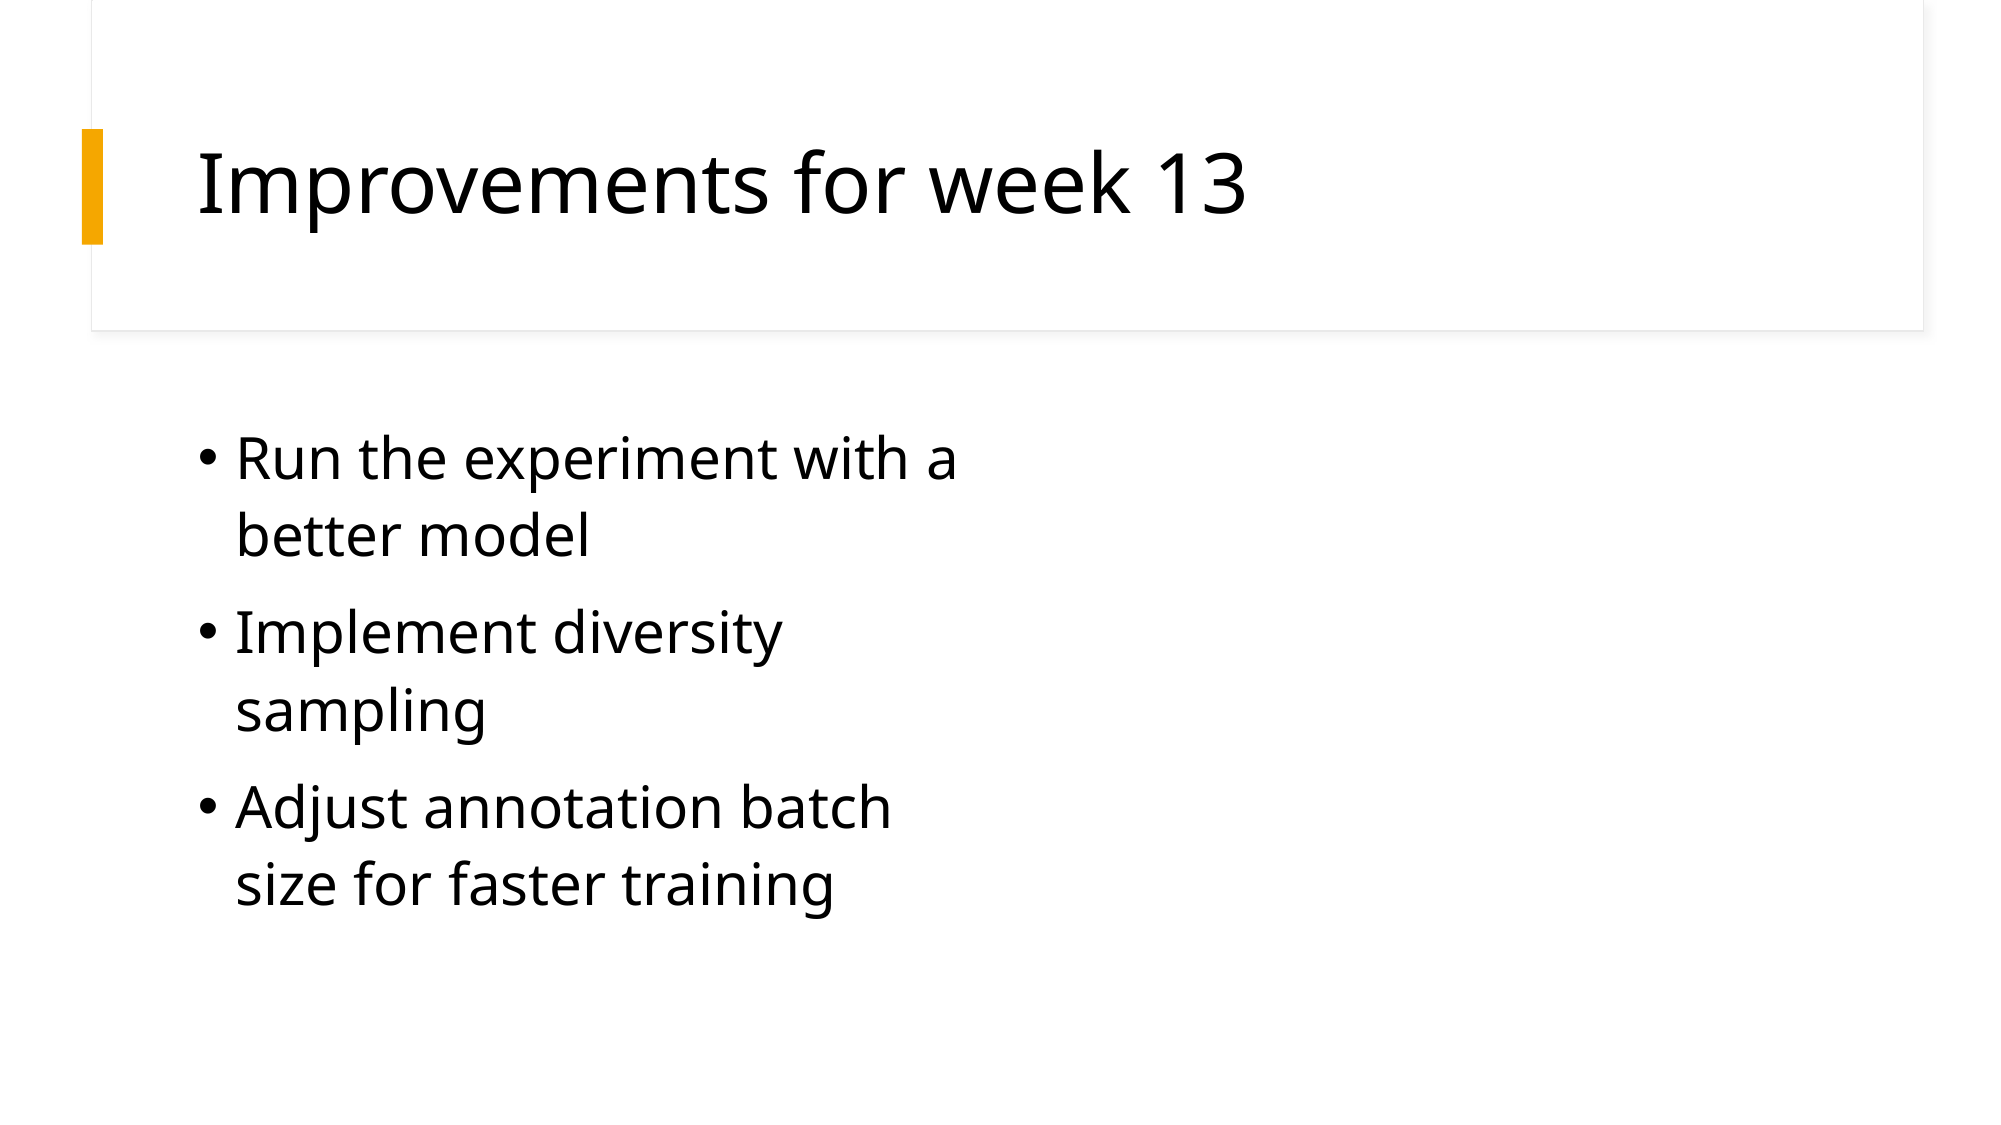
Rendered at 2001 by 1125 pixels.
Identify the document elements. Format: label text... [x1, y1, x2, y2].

list Run the experiment with a better model Implement diversity sampling Adjust annotation batch size for faster training [183, 406, 993, 1013]
title Improvements for week 13 [183, 90, 1851, 284]
